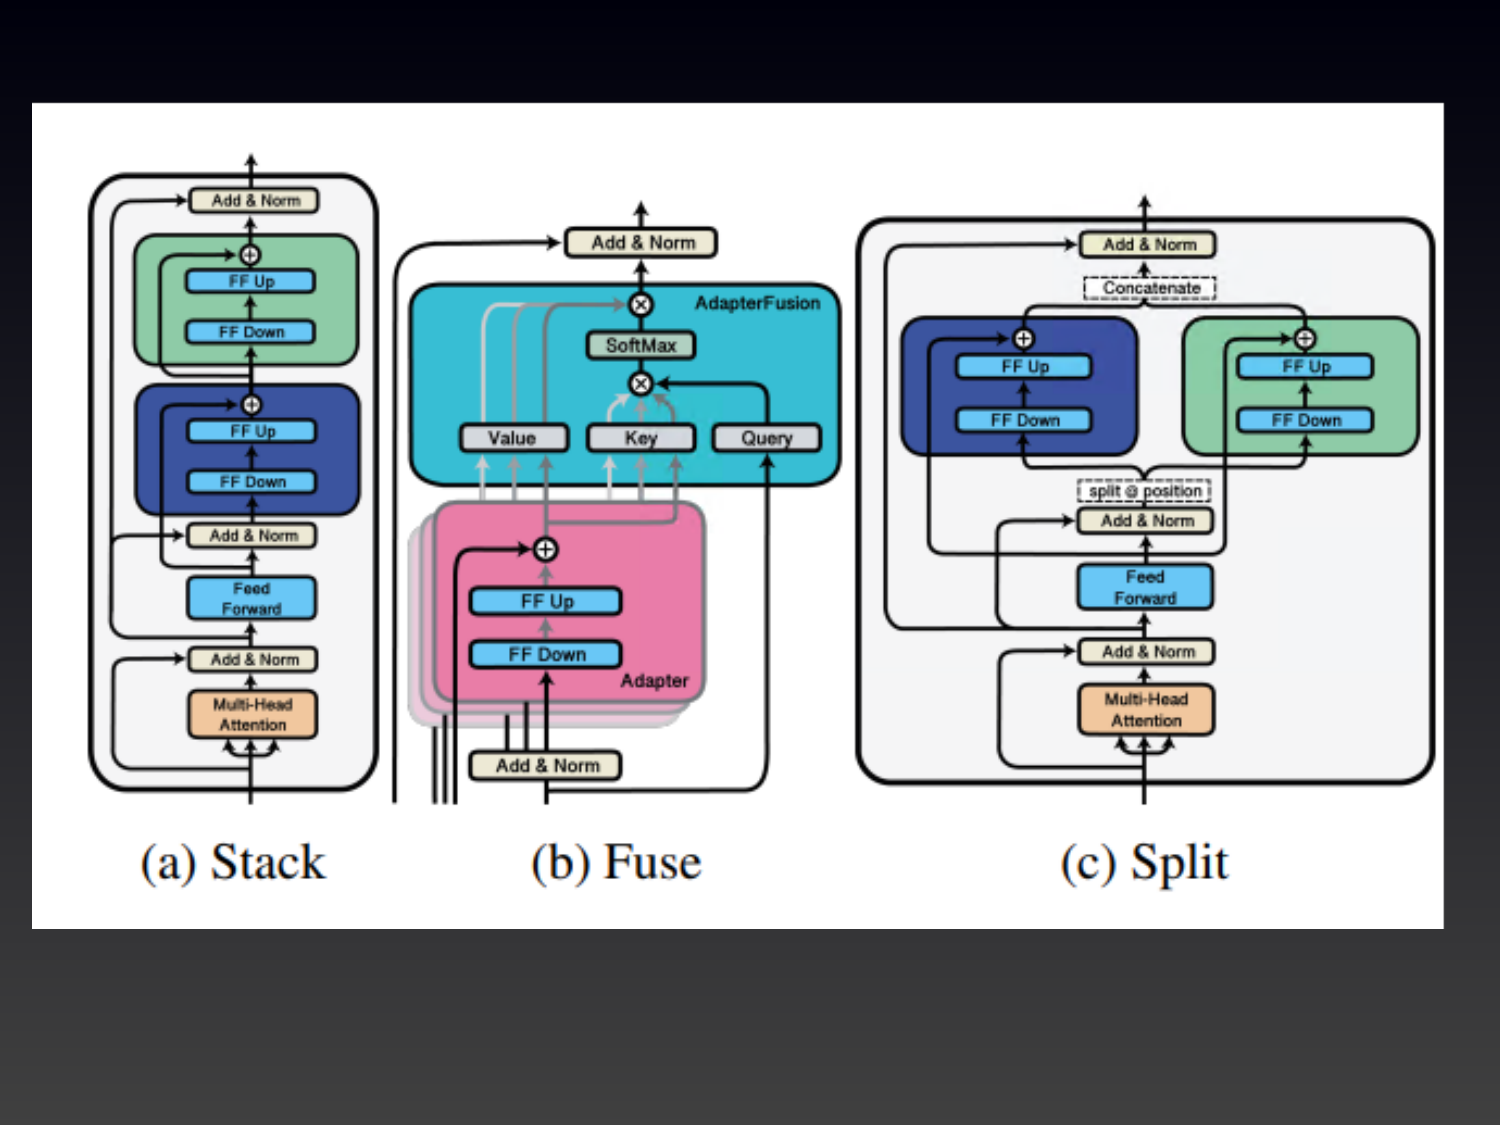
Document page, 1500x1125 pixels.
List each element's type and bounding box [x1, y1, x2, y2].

picture [32, 100, 1448, 930]
